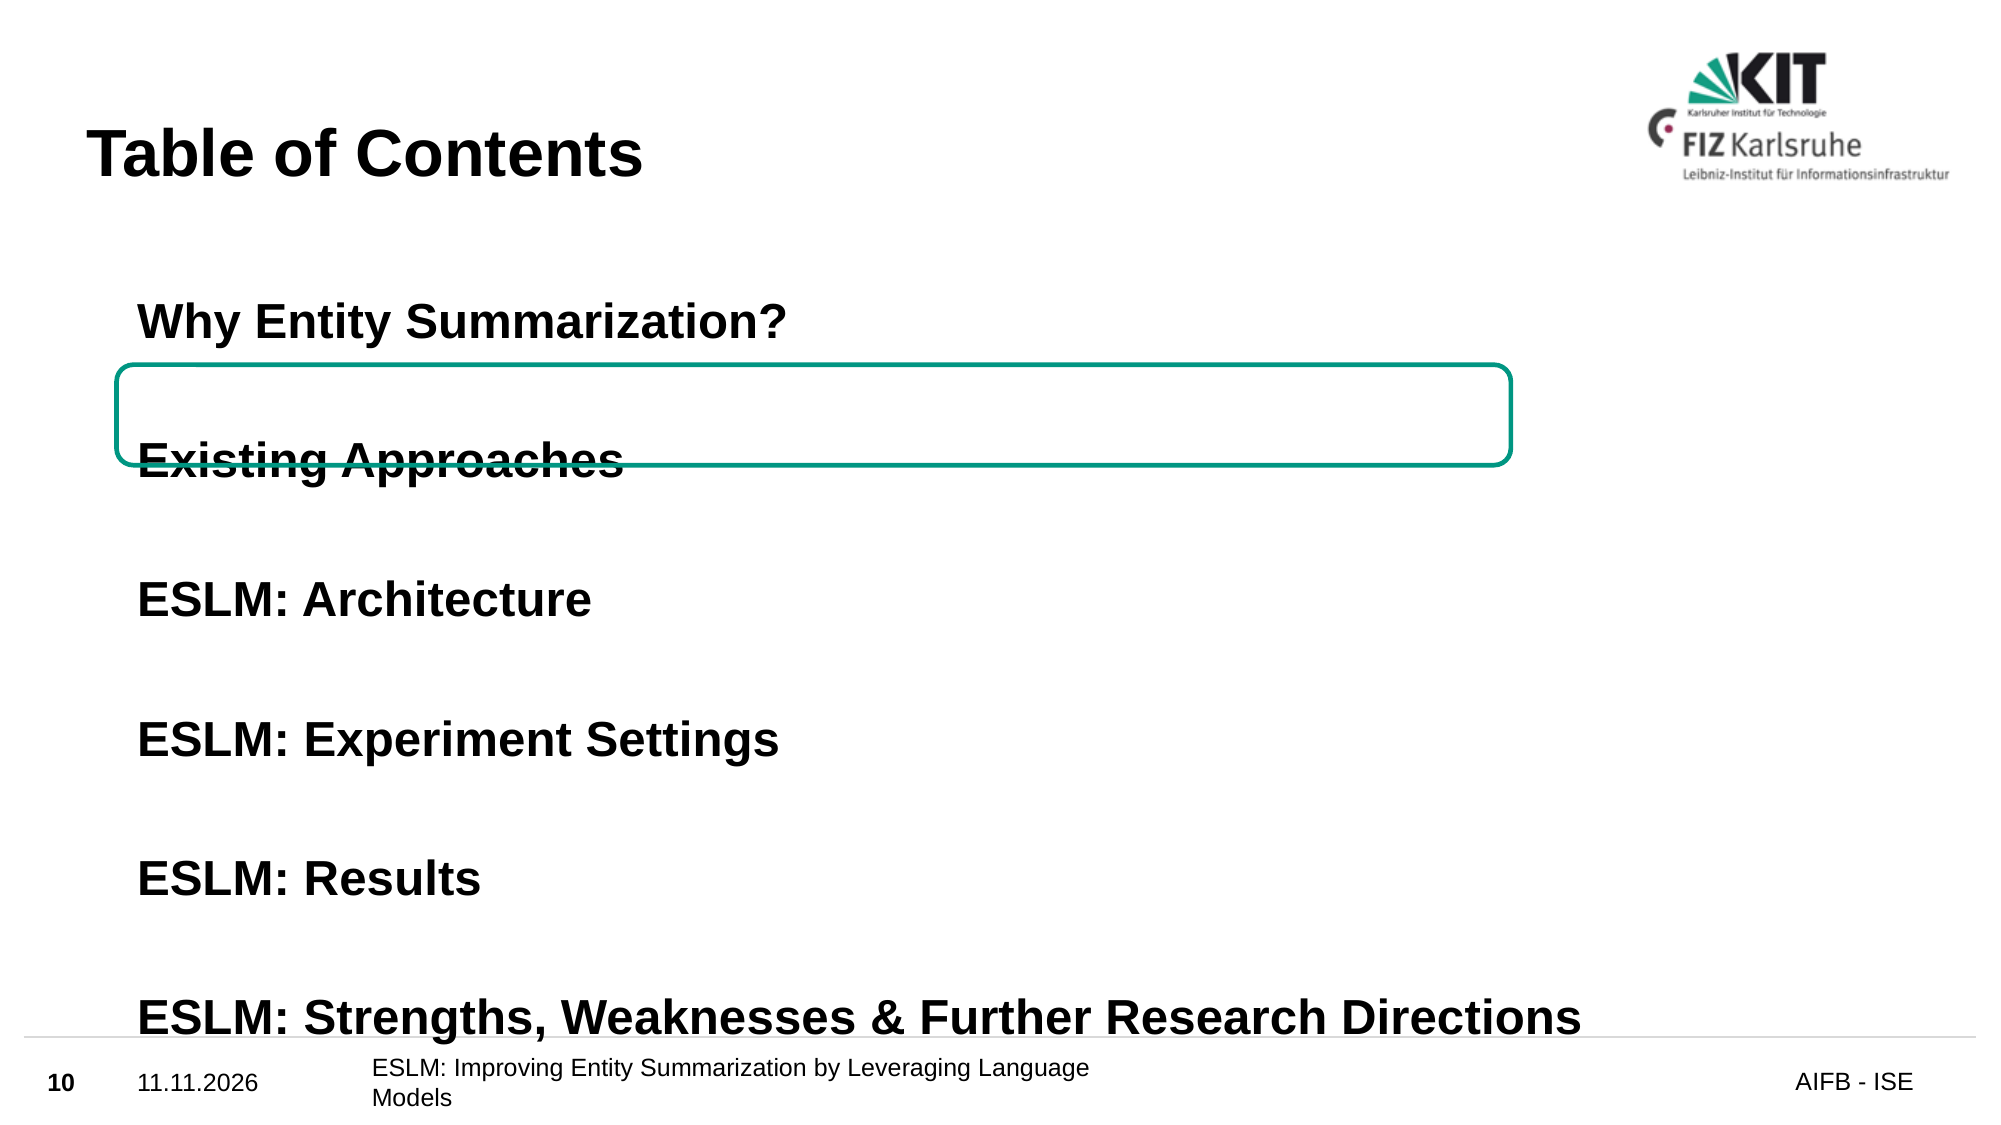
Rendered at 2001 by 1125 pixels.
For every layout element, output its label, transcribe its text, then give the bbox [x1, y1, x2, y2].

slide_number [137, 1038, 362, 1125]
text_box [115, 363, 1512, 467]
slide_number 10 [47, 1038, 119, 1125]
title Table of Contents [86, 64, 1589, 191]
picture [1621, 35, 1960, 191]
list Why Entity Summarization? Existing Approaches ESLM: Architecture ESLM: Experiment Settings ESLM: Results ESLM: Strengths, Weaknesses & Further Research Directions [137, 217, 1589, 1061]
